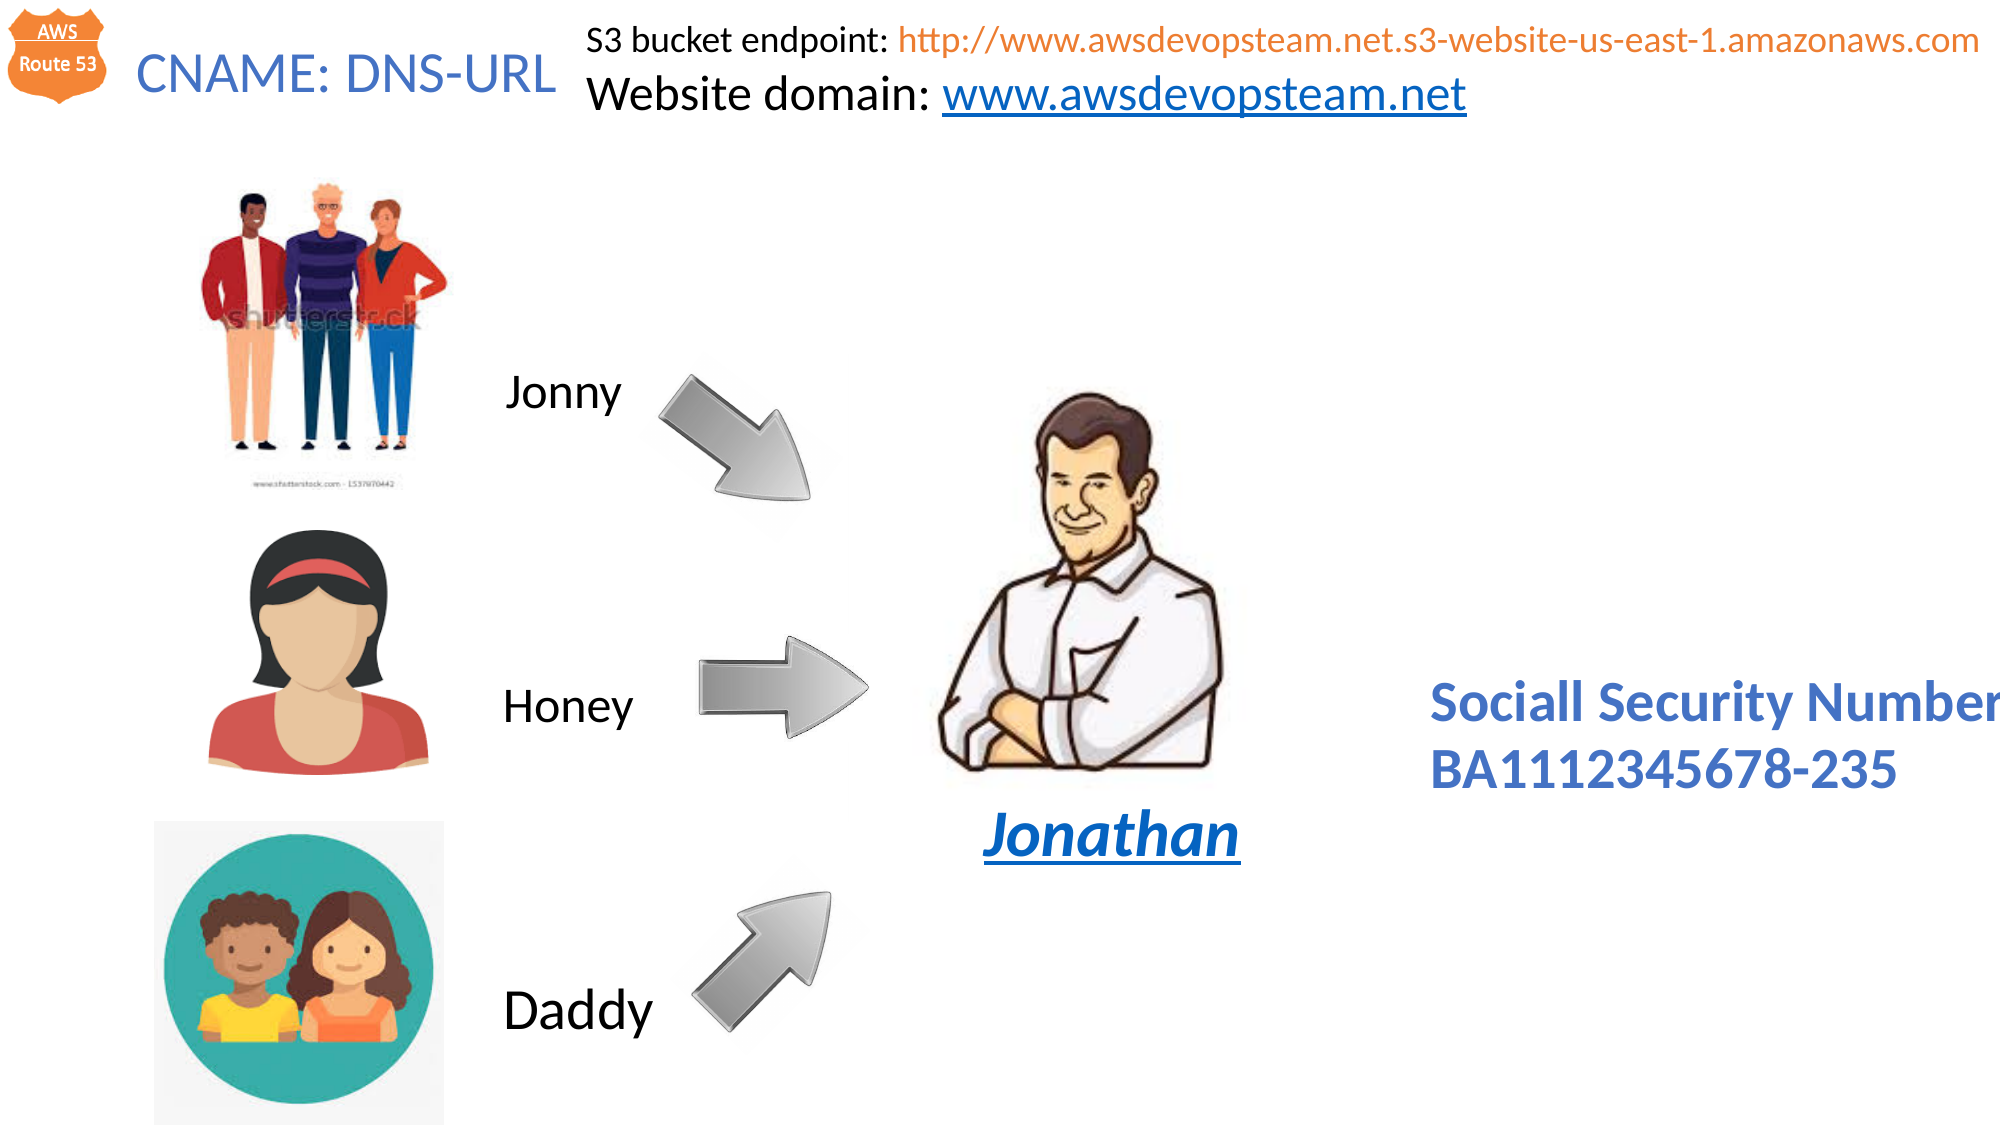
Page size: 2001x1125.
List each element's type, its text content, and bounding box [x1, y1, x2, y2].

picture [695, 354, 1314, 822]
text_box CNAME: DNS-URL [121, 26, 571, 112]
text_box Jonathan [969, 822, 1256, 878]
picture [149, 154, 500, 490]
text_box Sociall Security Number [1415, 655, 2000, 740]
picture [196, 530, 441, 775]
text_box BA1112345678-235 [1416, 723, 1915, 808]
picture [652, 393, 828, 501]
picture [0, 0, 119, 111]
text_box Jonny [500, 350, 638, 426]
text_box Honey [488, 664, 649, 740]
text_box S3 bucket endpoint: http://www.awsdevopsteam.net.s3-website-us-east-1.amazonaws.com Website domain: www.awsdevopsteam.net [571, 7, 1997, 128]
picture [682, 900, 858, 1009]
text_box Daddy [488, 964, 670, 1049]
picture [154, 821, 444, 1125]
